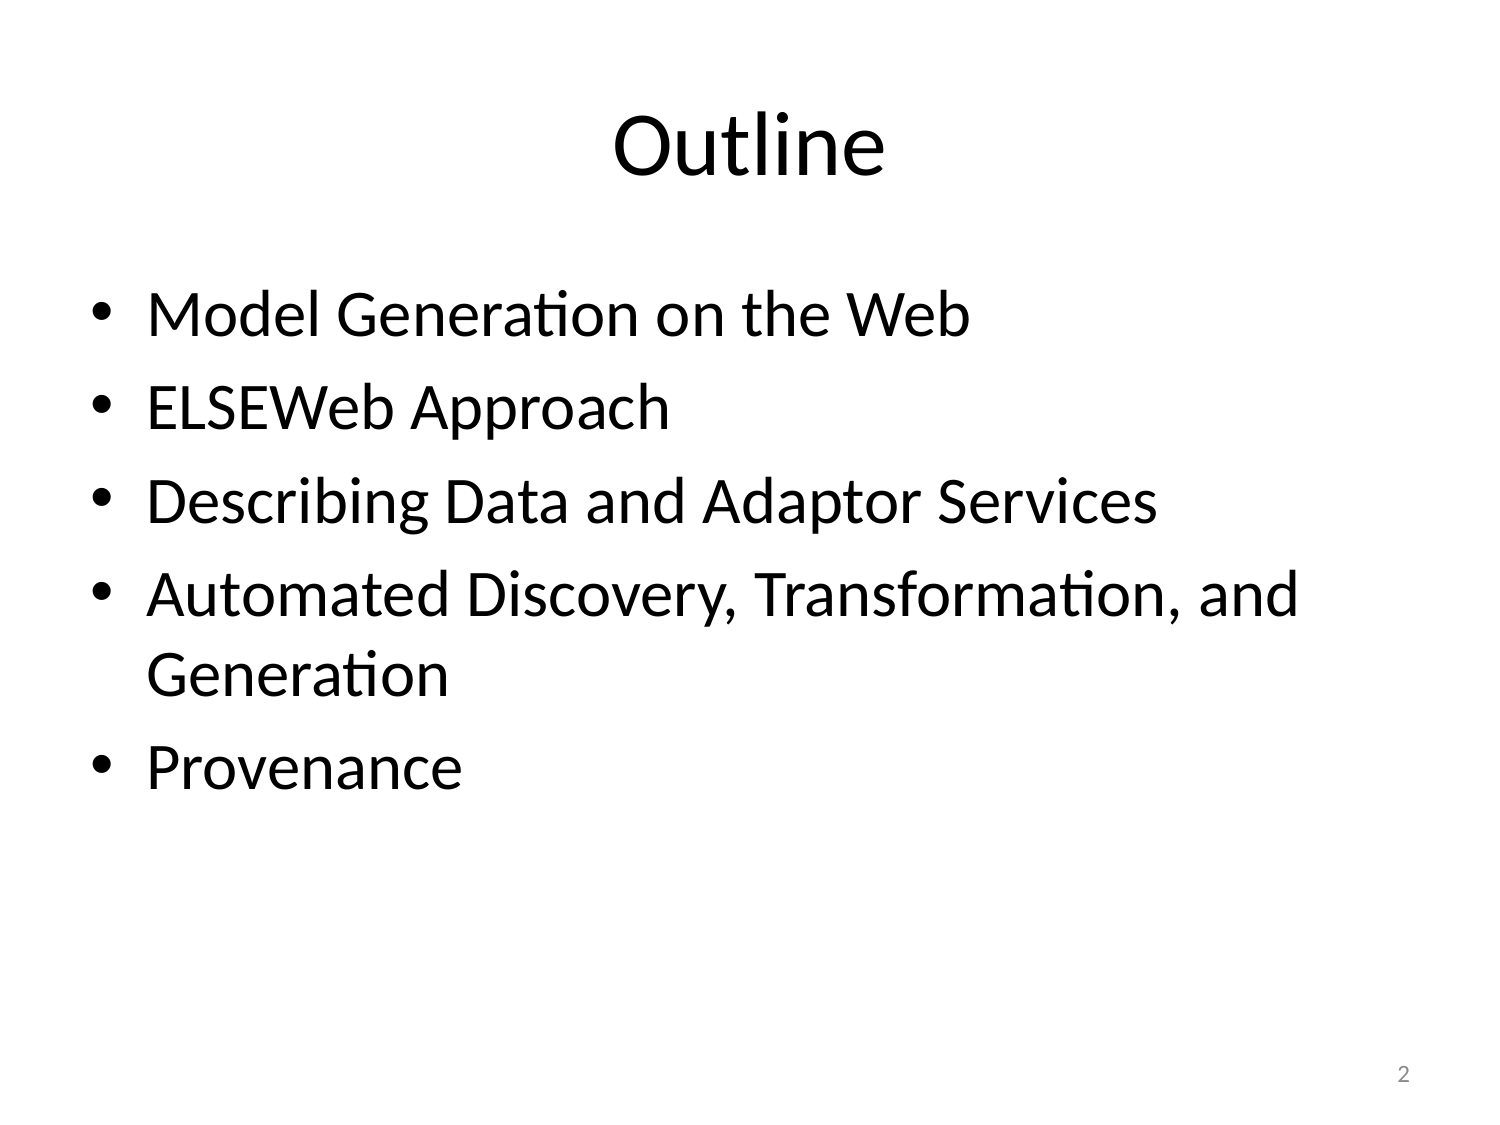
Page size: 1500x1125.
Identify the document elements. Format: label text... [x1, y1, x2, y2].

list Model Generation on the Web ELSEWeb Approach Describing Data and Adaptor Services Automated Discovery, Transformation, and Generation Provenance [75, 262, 1425, 1005]
title Outline [75, 45, 1425, 233]
slide_number 2 [1074, 1042, 1425, 1103]
